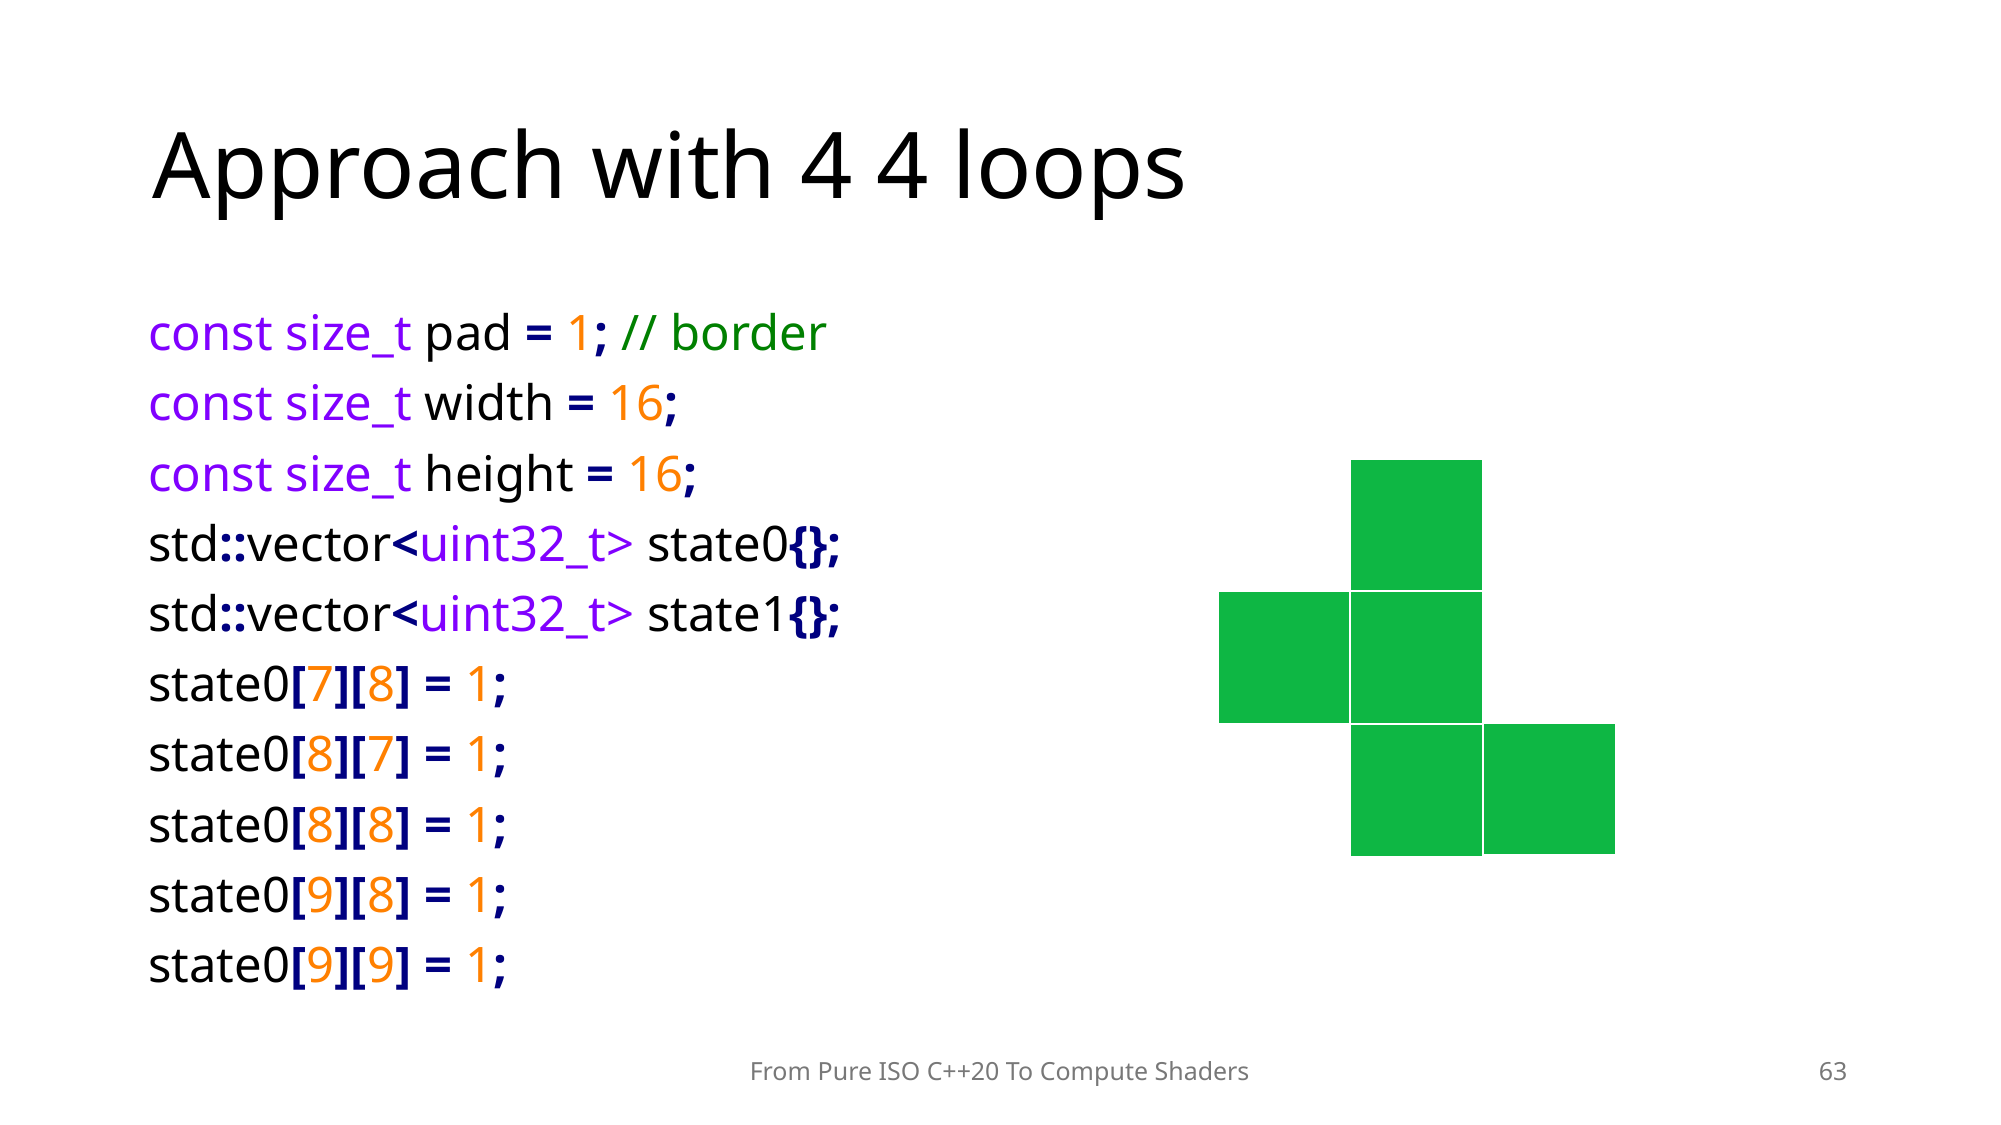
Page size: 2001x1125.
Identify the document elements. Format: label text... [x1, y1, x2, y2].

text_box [1217, 458, 1617, 858]
list const size_t pad = 1; // border const size_t width = 16; const size_t height = 16; std::vector<uint32_t> state0{}; std::vector<uint32_t> state1{}; state0[7][8] = 1; state0[8][7] = 1; state0[8][8] = 1; state0[9][8] = 1; state0[9][9] = 1; [133, 300, 942, 1015]
slide_number 63 [1412, 1042, 1863, 1103]
title Approach with 4 4 loops [137, 59, 1863, 278]
footer From Pure ISO C++20 To Compute Shaders [662, 1042, 1338, 1103]
